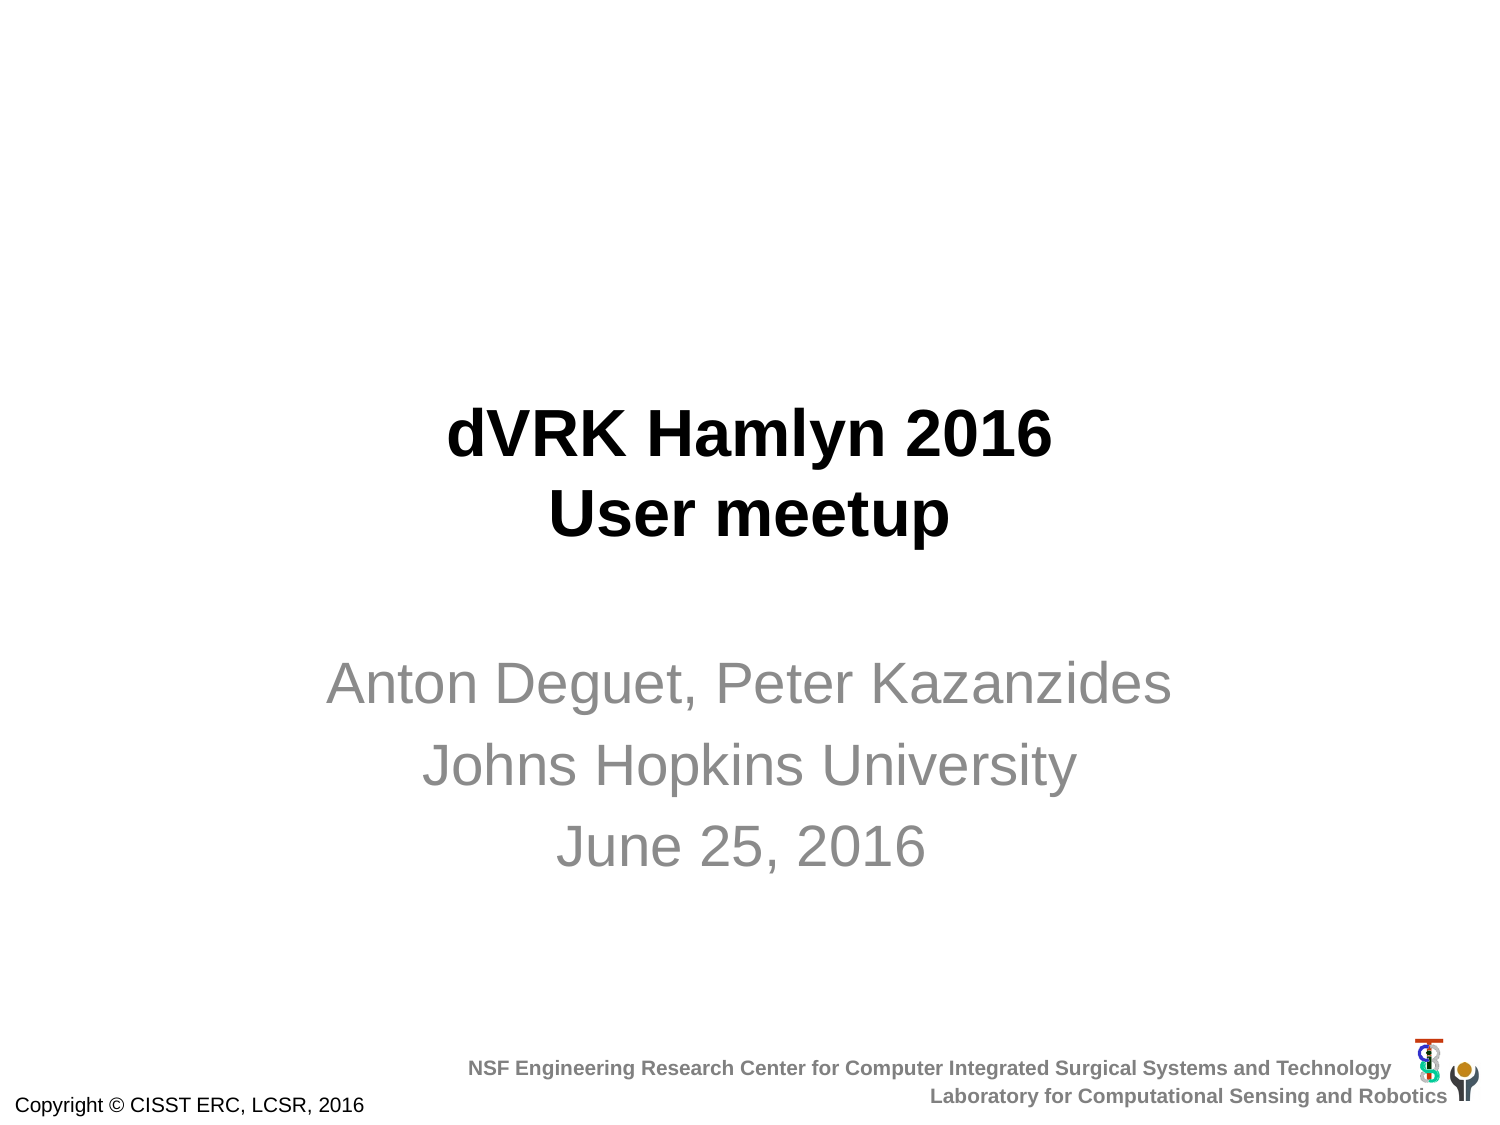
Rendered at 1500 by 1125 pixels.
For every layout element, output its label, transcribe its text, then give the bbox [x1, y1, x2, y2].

picture [1449, 1062, 1481, 1101]
picture [1412, 1037, 1445, 1083]
title dVRK Hamlyn 2016 User meetup [112, 349, 1388, 591]
subtitle Anton Deguet, Peter Kazanzides Johns Hopkins University June 25, 2016 [225, 637, 1275, 925]
